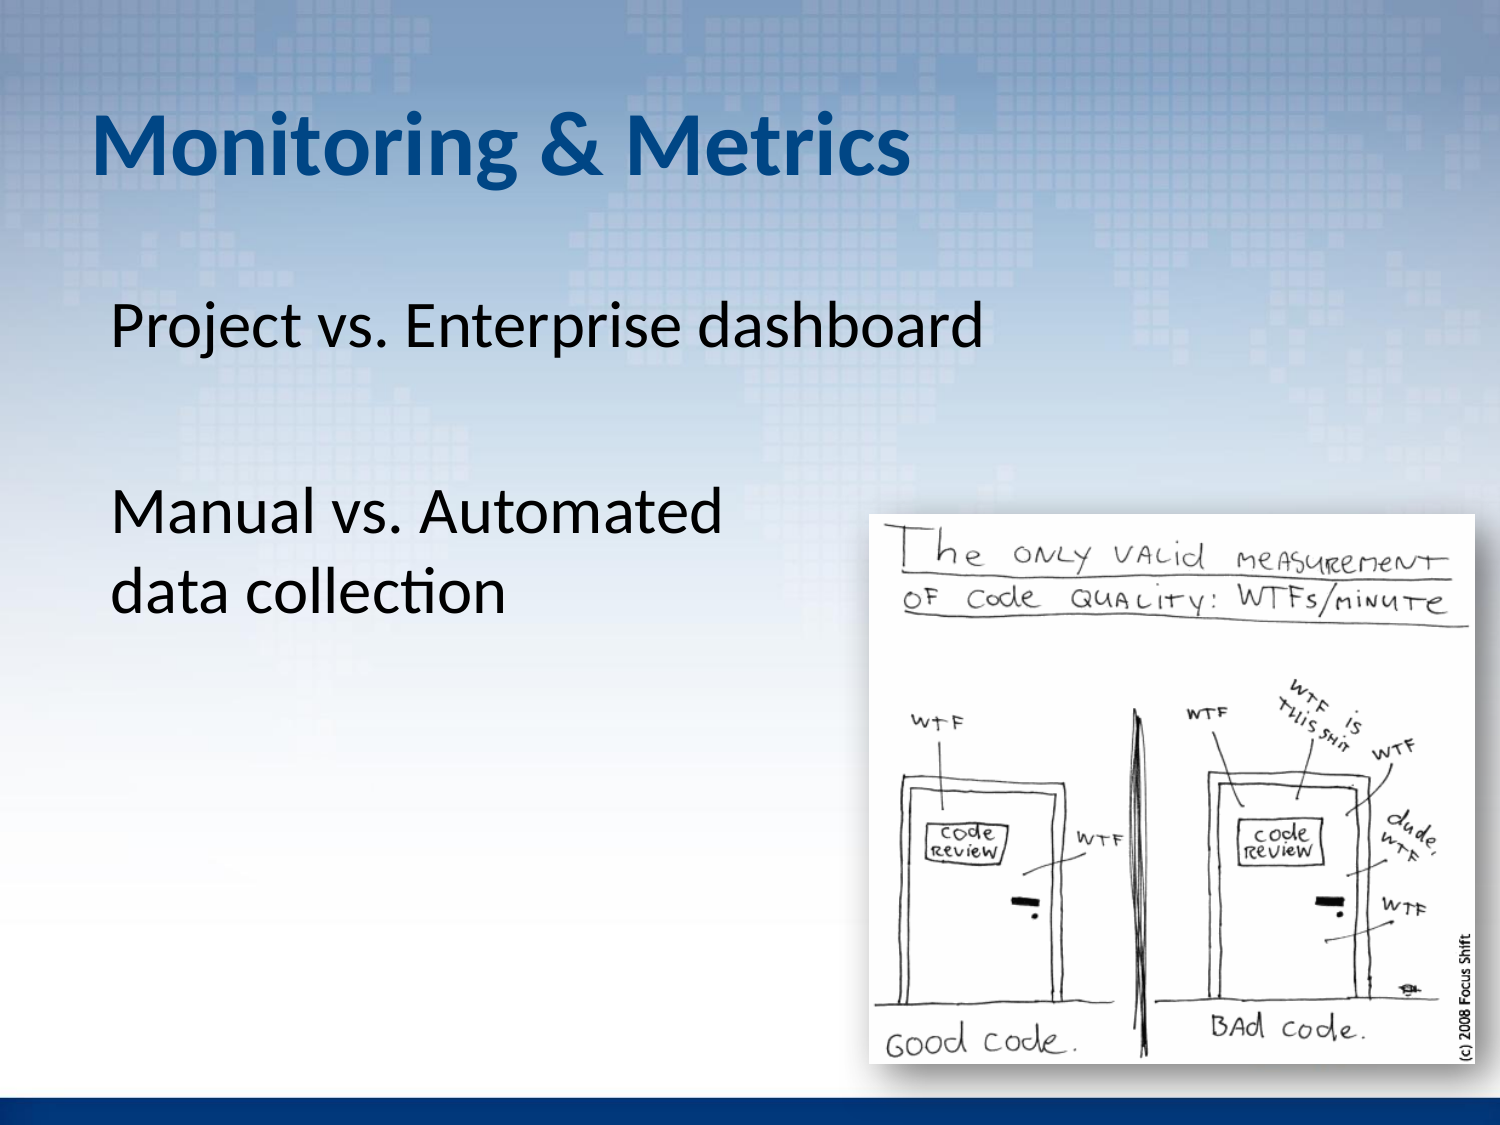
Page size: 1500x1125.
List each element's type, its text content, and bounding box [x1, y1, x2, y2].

picture [0, 0, 1500, 1125]
list Project vs. Enterprise dashboard Manual vs. Automated data collection [75, 265, 1425, 943]
title Monitoring & Metrics [75, 45, 1425, 233]
